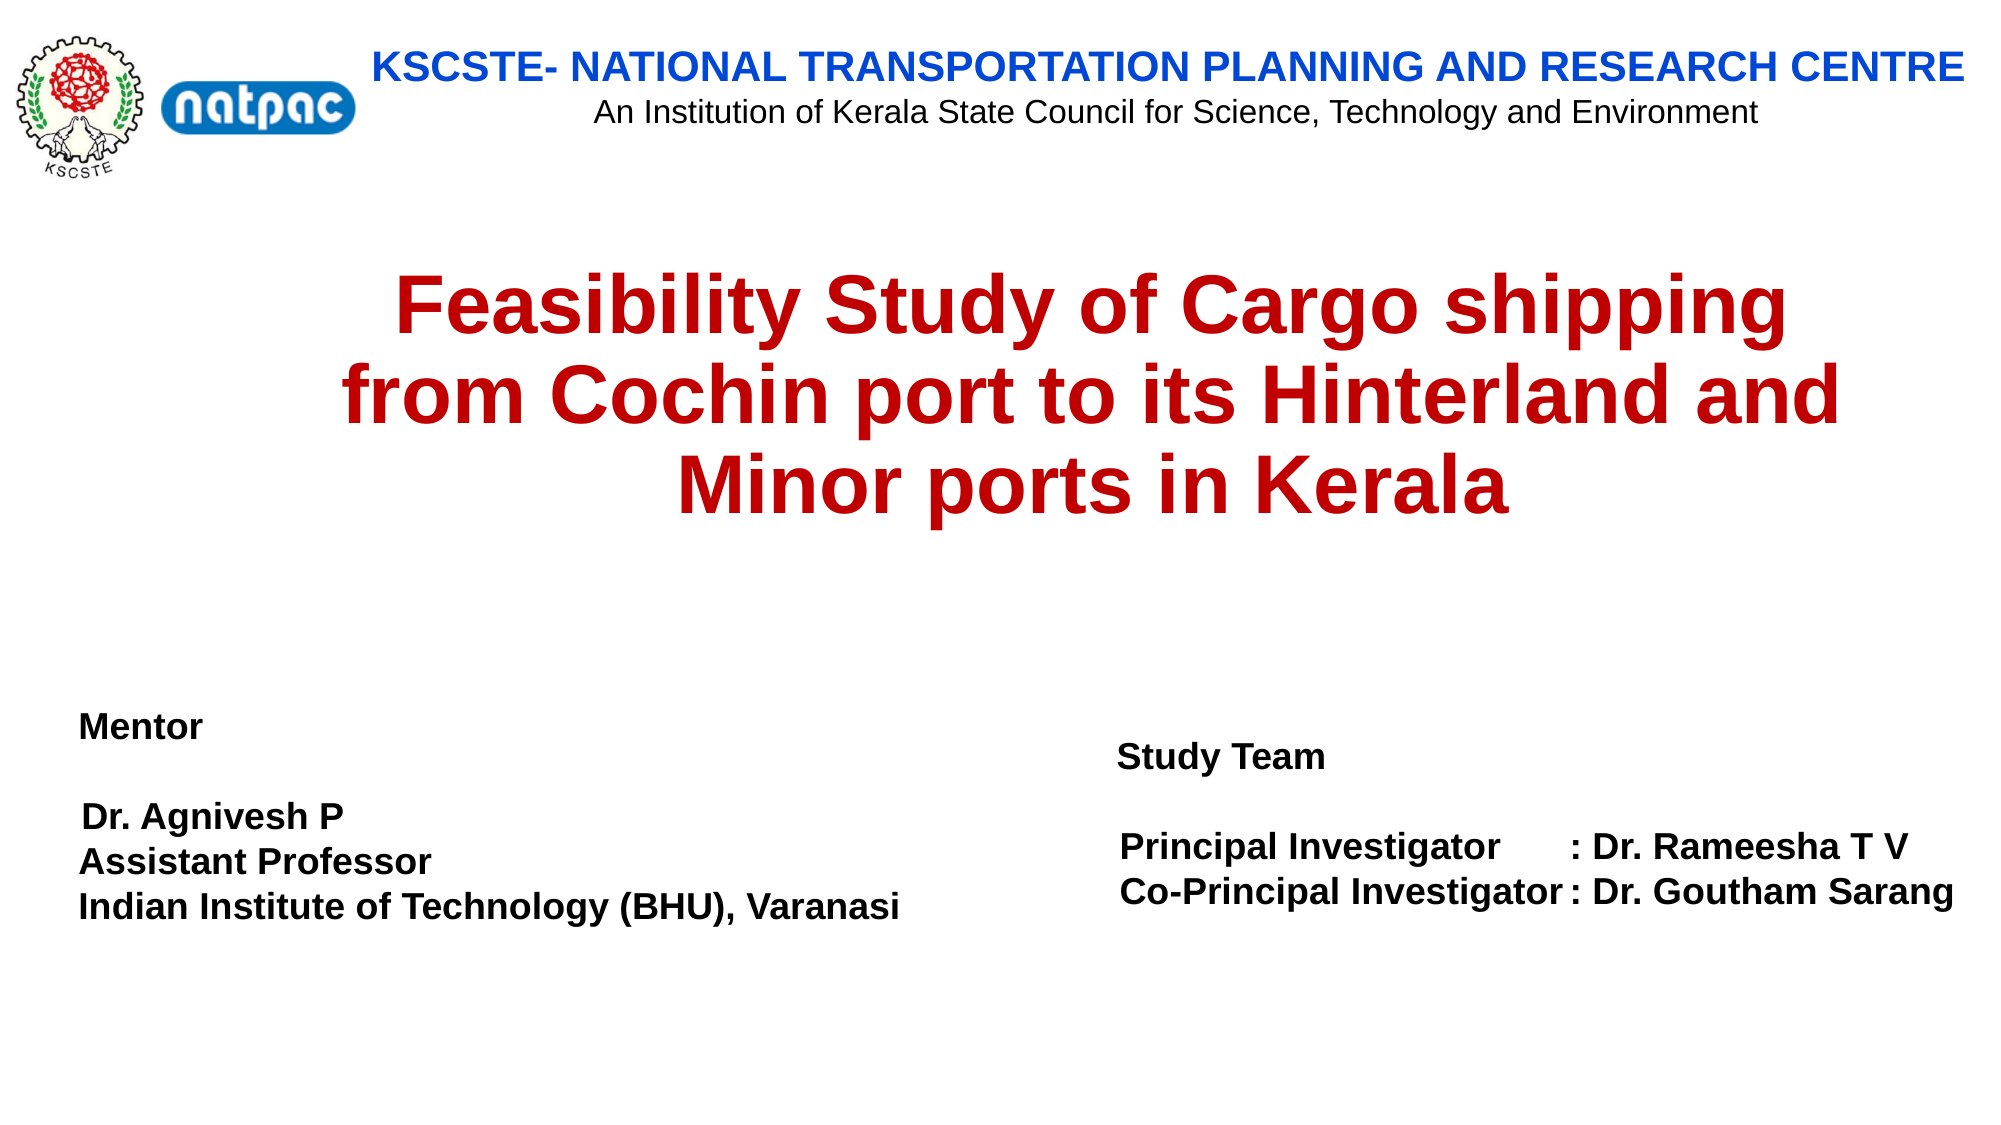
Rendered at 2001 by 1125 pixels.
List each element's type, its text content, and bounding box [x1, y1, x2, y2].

text_box Study Team Principal Investigator : Dr. Rameesha T V Co-Principal Investigator : Dr. Goutham Sarang [954, 724, 1971, 920]
text_box KSCSTE- NATIONAL TRANSPORTATION PLANNING AND RESEARCH CENTRE An Institution of Kerala State Council for Science, Technology and Environment [356, 31, 1998, 138]
picture [160, 80, 357, 136]
picture [8, 31, 153, 185]
title Feasibility Study of Cargo shipping from Cochin port to its Hinterland and Minor ports in Kerala [310, 237, 1875, 556]
text_box Mentor Dr. Agnivesh P Assistant Professor Indian Institute of Technology (BHU), Varanasi [0, 694, 917, 980]
